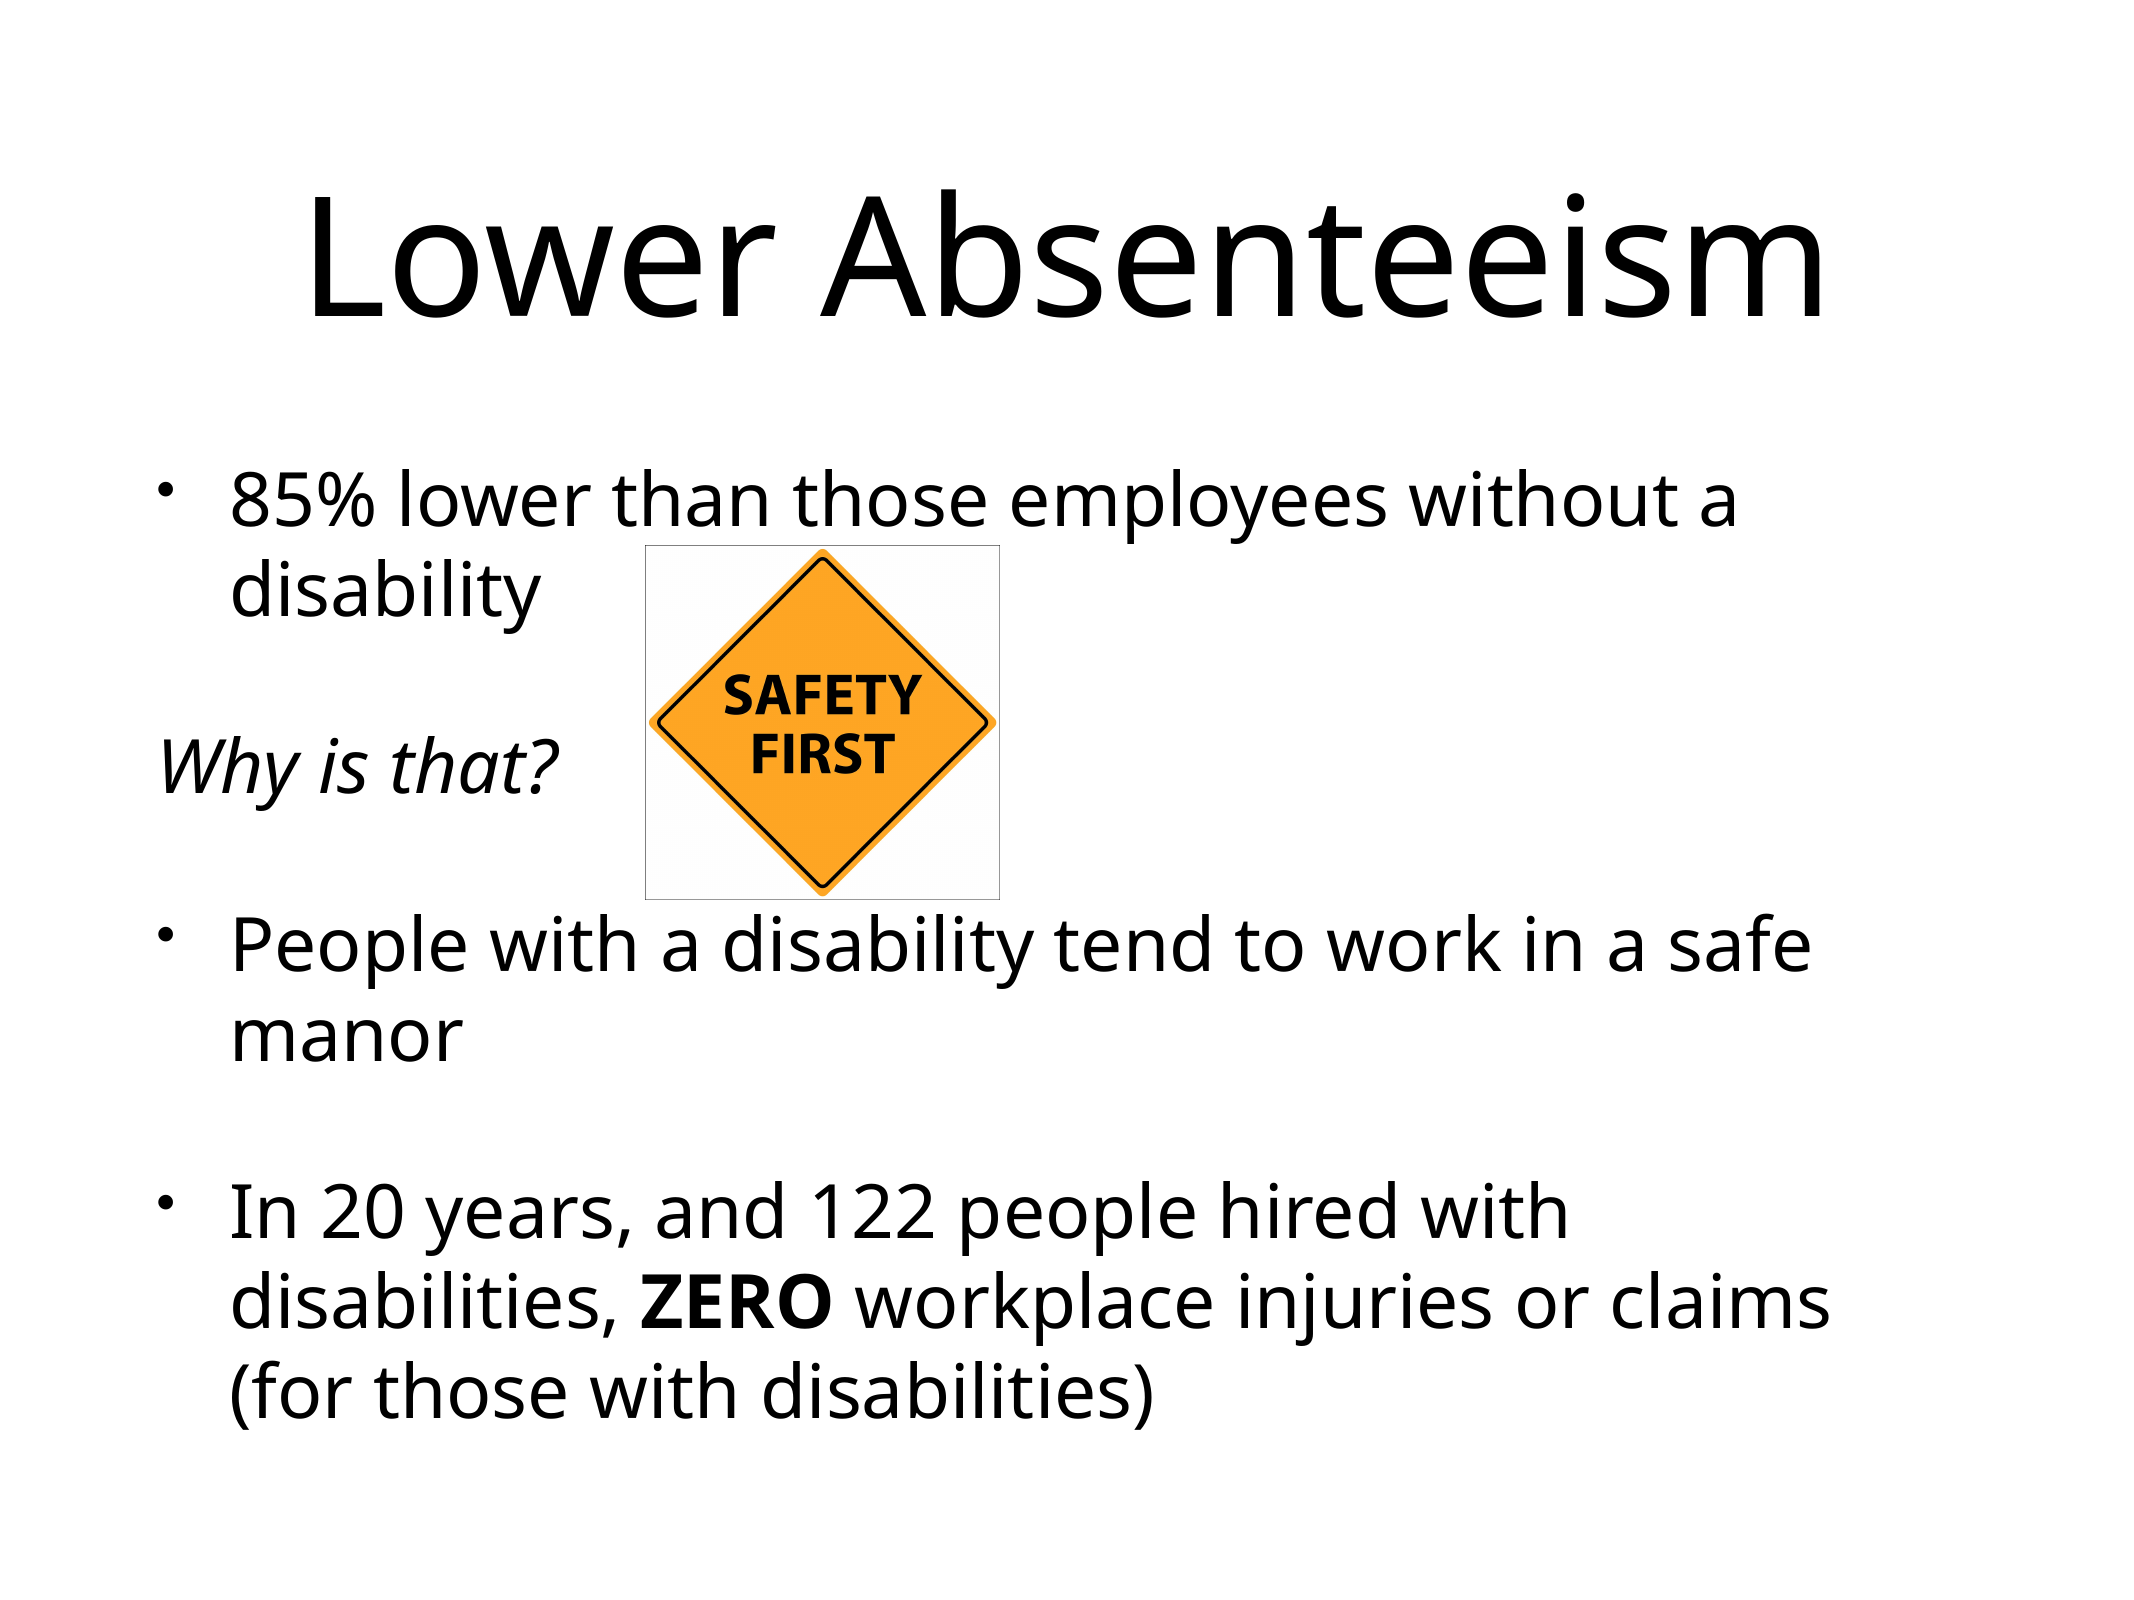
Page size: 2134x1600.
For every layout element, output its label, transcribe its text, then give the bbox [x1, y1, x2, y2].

title Lower Absenteeism [155, 72, 1978, 426]
picture [645, 544, 1001, 900]
list 85% lower than those employees without a disability Why is that? People with a disability tend to work in a safe manor In 20 years, and 122 people hired with disabilities, ZERO workplace injuries or claims (for those with disabilities) [155, 426, 1978, 1459]
